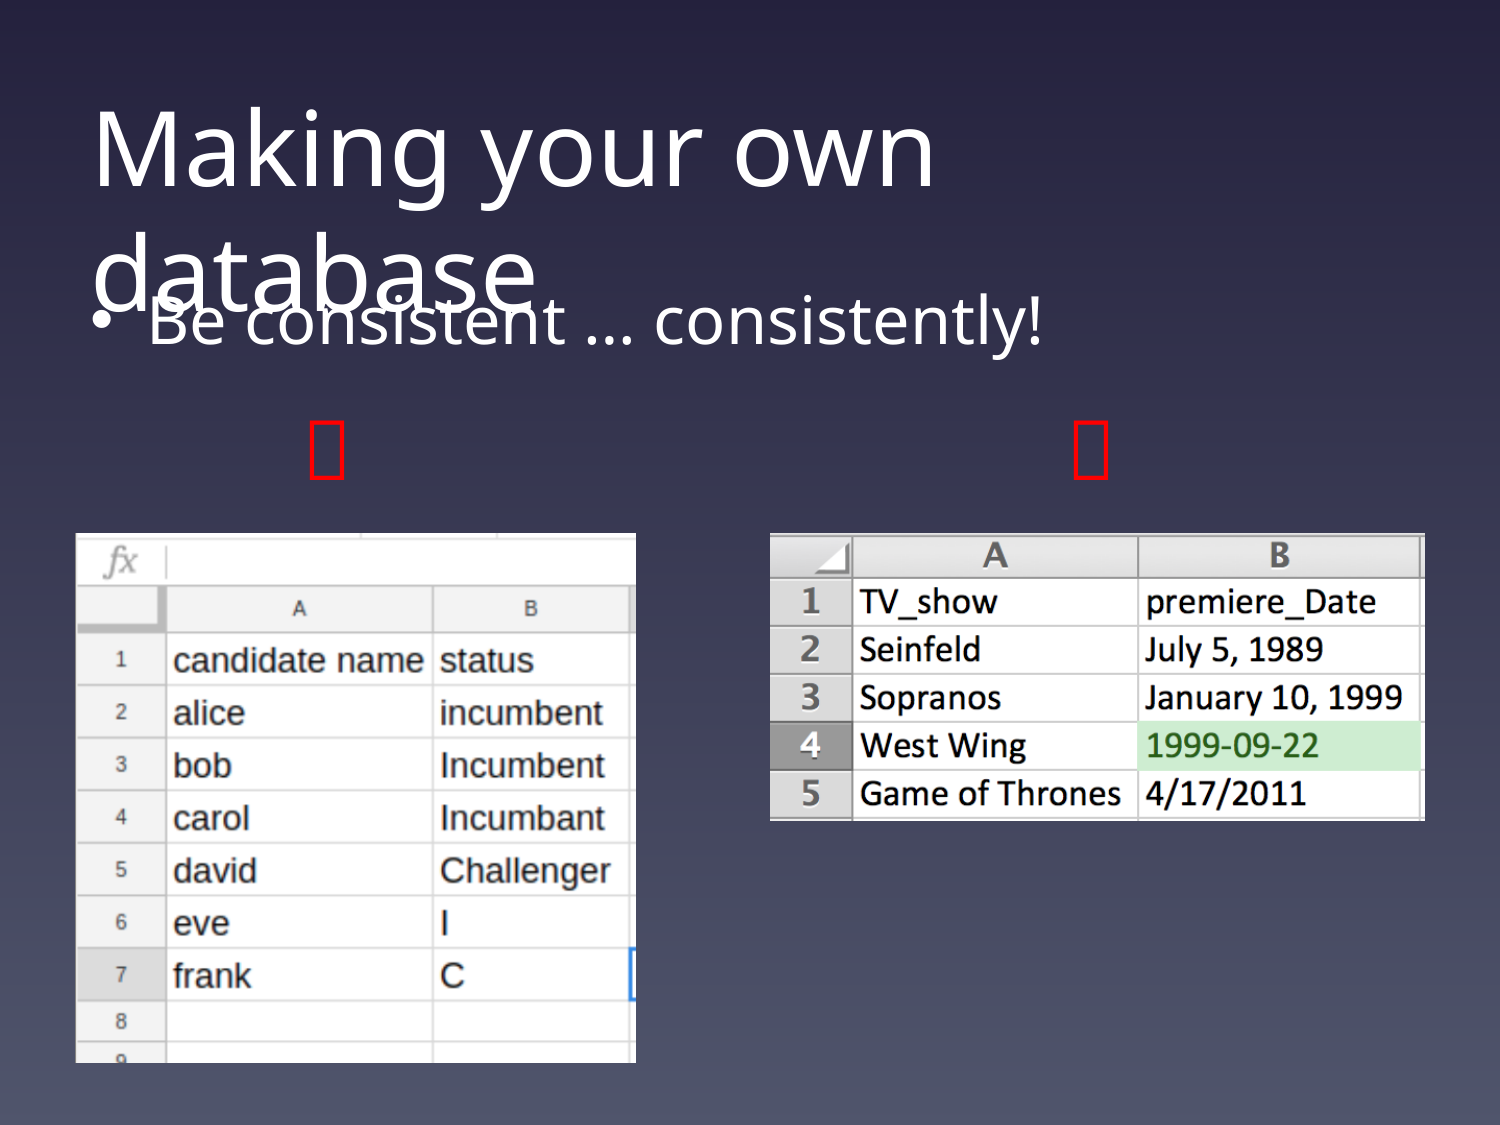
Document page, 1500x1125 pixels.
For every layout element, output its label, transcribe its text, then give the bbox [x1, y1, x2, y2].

list Be consistent … consistently! [75, 262, 1425, 1005]
picture [770, 533, 1426, 822]
text_box  [1051, 390, 1187, 505]
title Making your own database [75, 75, 1425, 262]
picture [74, 533, 636, 1063]
text_box  [287, 390, 709, 505]
